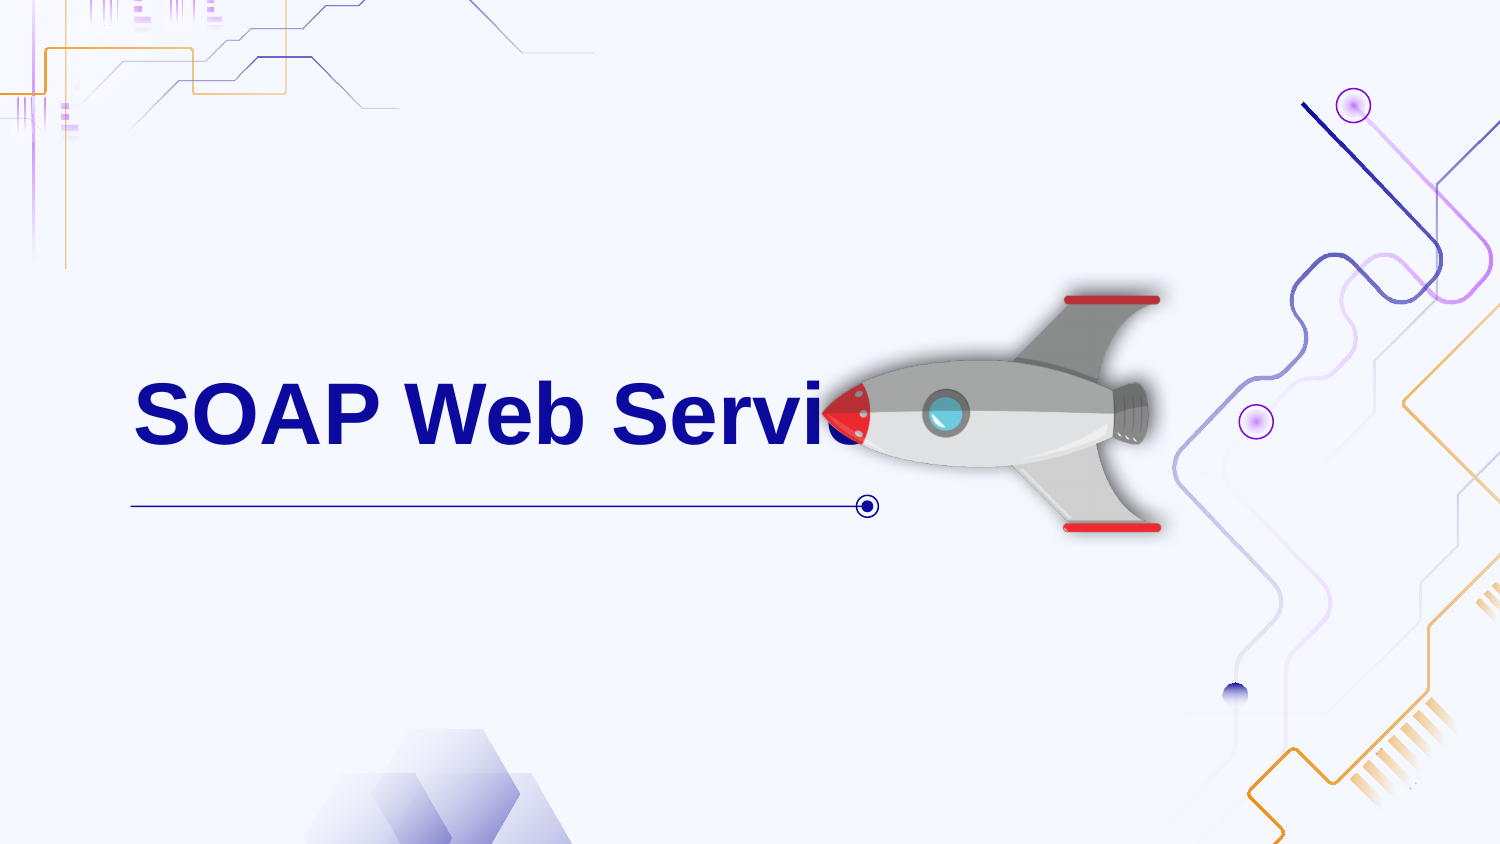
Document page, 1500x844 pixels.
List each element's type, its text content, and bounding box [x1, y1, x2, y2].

title SOAP Web Services [118, 340, 802, 478]
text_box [0, 550, 583, 844]
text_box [130, 495, 871, 518]
picture [819, 240, 1111, 587]
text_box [1063, 0, 1500, 844]
